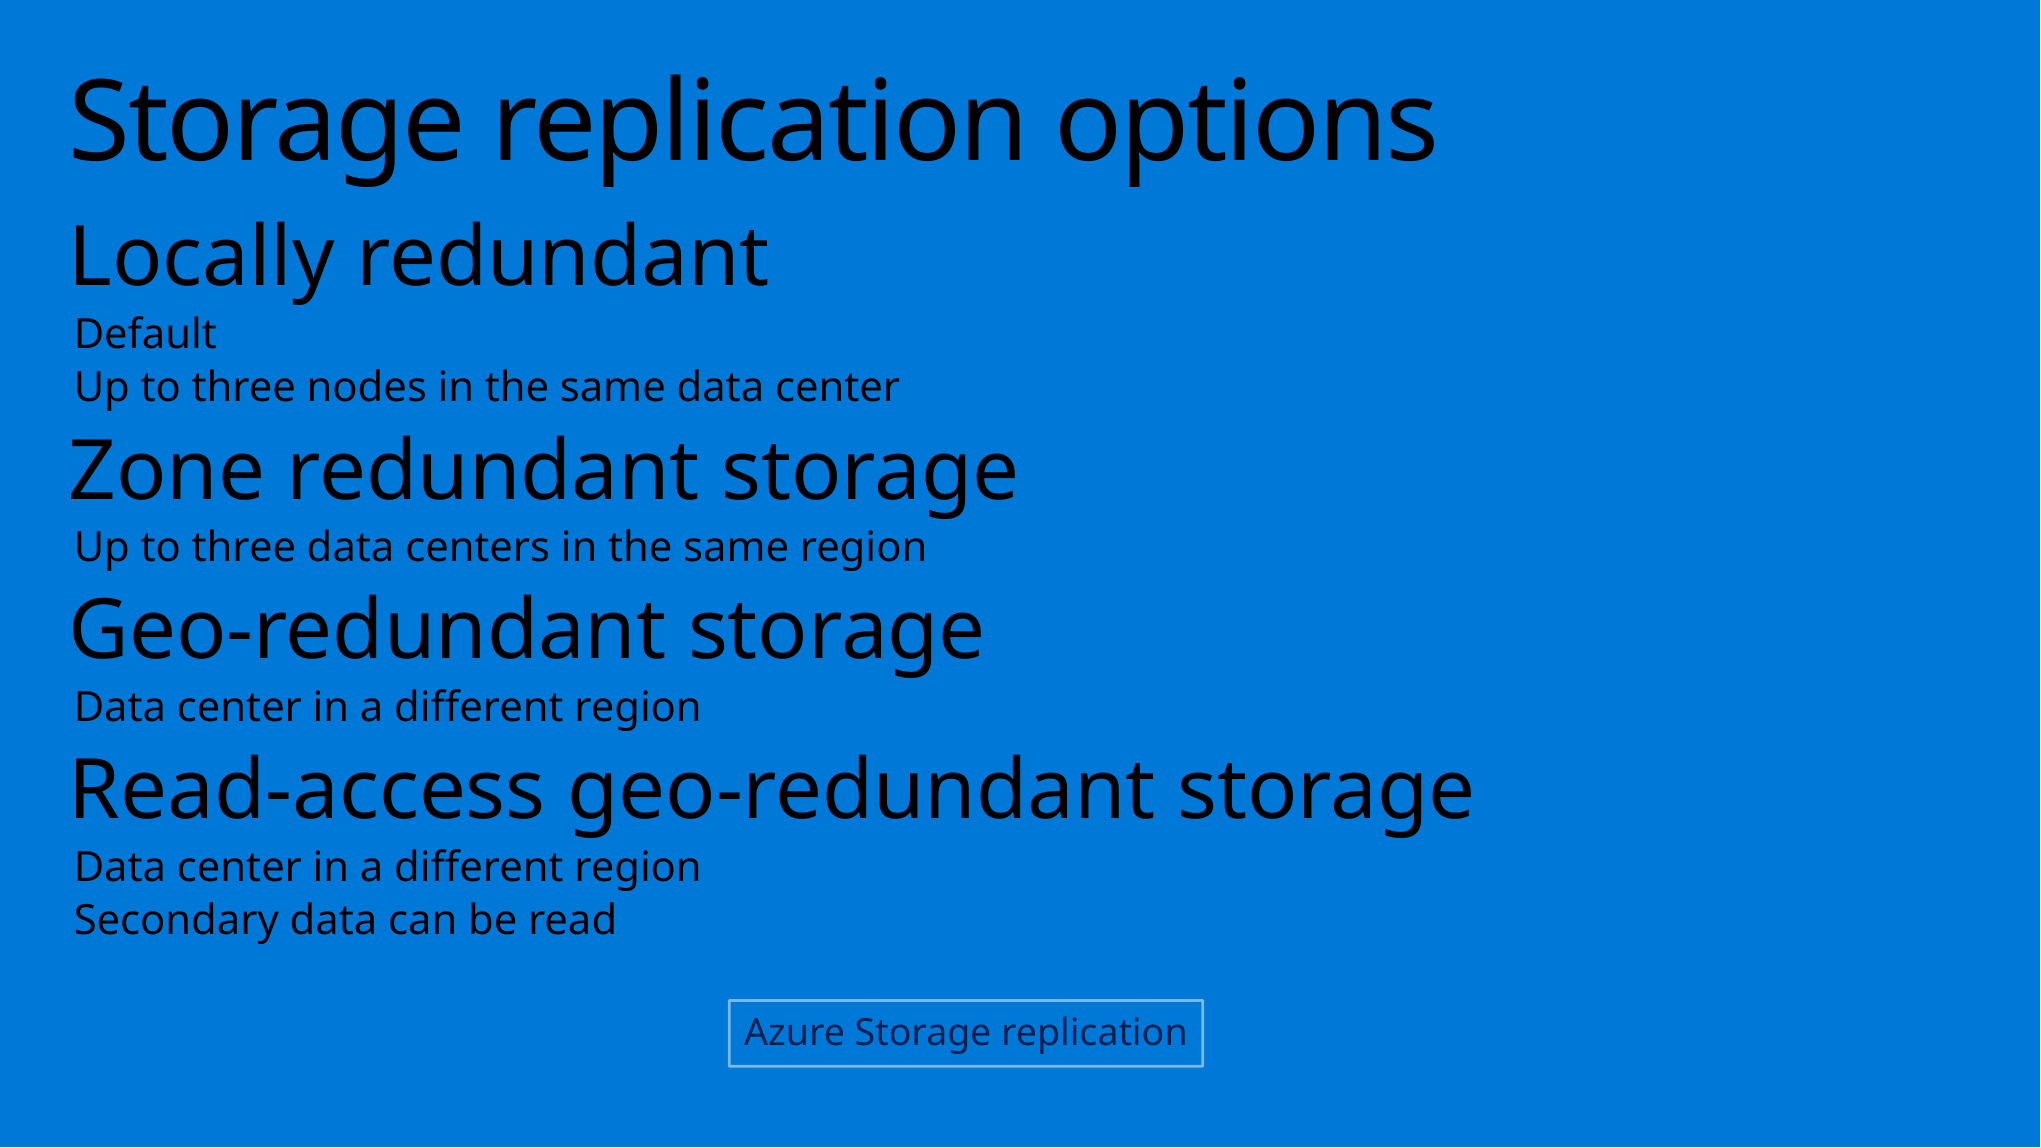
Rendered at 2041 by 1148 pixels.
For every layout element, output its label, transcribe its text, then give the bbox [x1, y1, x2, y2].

text_box Azure Storage replication [728, 999, 1204, 1068]
title Storage replication options [45, 48, 1996, 198]
list Locally redundant Default Up to three nodes in the same data center Zone redundant storage Up to three data centers in the same region Geo-redundant storage Data center in a different region Read-access geo-redundant storage Data center in a different region Secondary data can be read [45, 198, 1996, 987]
